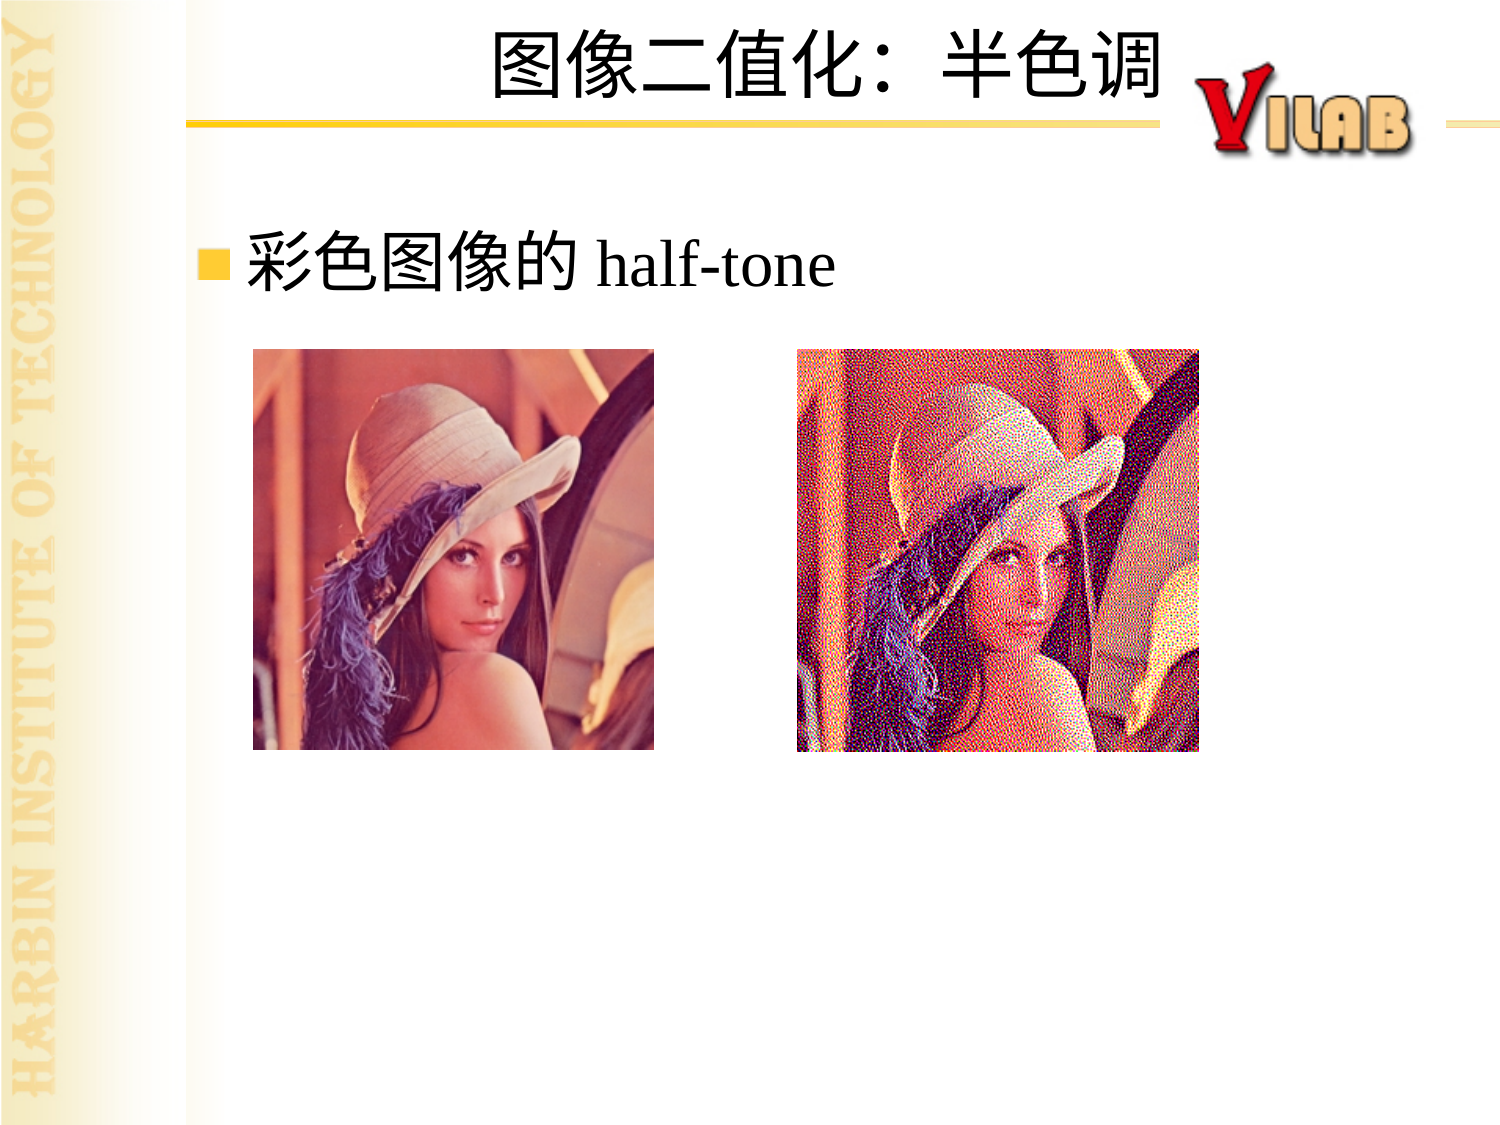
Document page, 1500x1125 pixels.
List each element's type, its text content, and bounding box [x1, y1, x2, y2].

picture [796, 349, 1199, 752]
picture [0, 0, 186, 1125]
list 彩色图像的half-tone [174, 212, 1450, 1000]
picture [253, 349, 655, 751]
title 图像二值化：半色调 [189, 12, 1465, 113]
picture [189, 240, 230, 280]
picture [1160, 113, 1446, 174]
